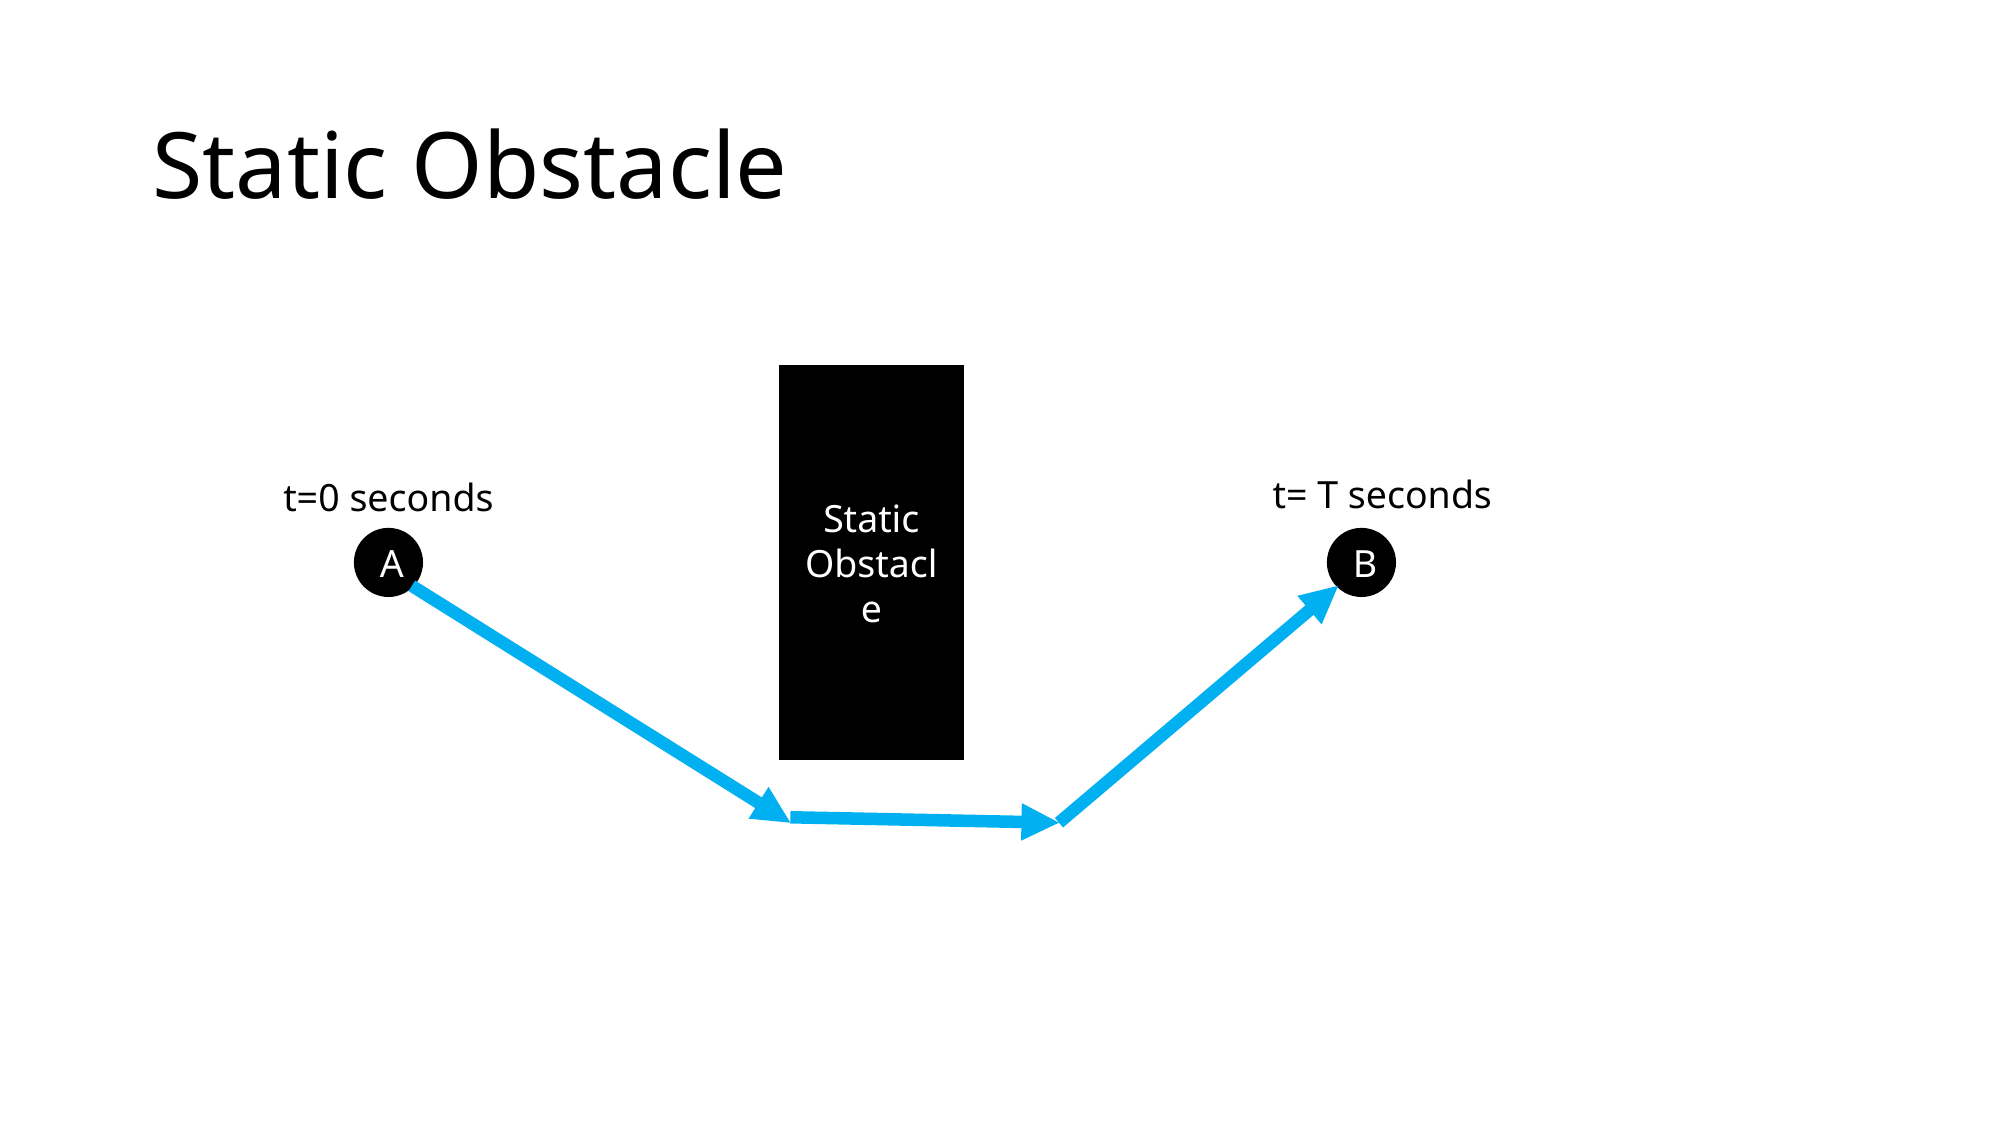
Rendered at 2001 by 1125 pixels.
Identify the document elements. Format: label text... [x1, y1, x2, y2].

text_box t= T seconds [1257, 464, 1531, 524]
text_box A [353, 527, 424, 598]
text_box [411, 585, 791, 824]
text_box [789, 816, 1058, 824]
text_box t=0 seconds [268, 466, 542, 526]
text_box B [1326, 527, 1397, 598]
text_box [1058, 585, 1339, 824]
text_box Static Obstacle [779, 365, 964, 760]
title Static Obstacle [137, 59, 1863, 278]
